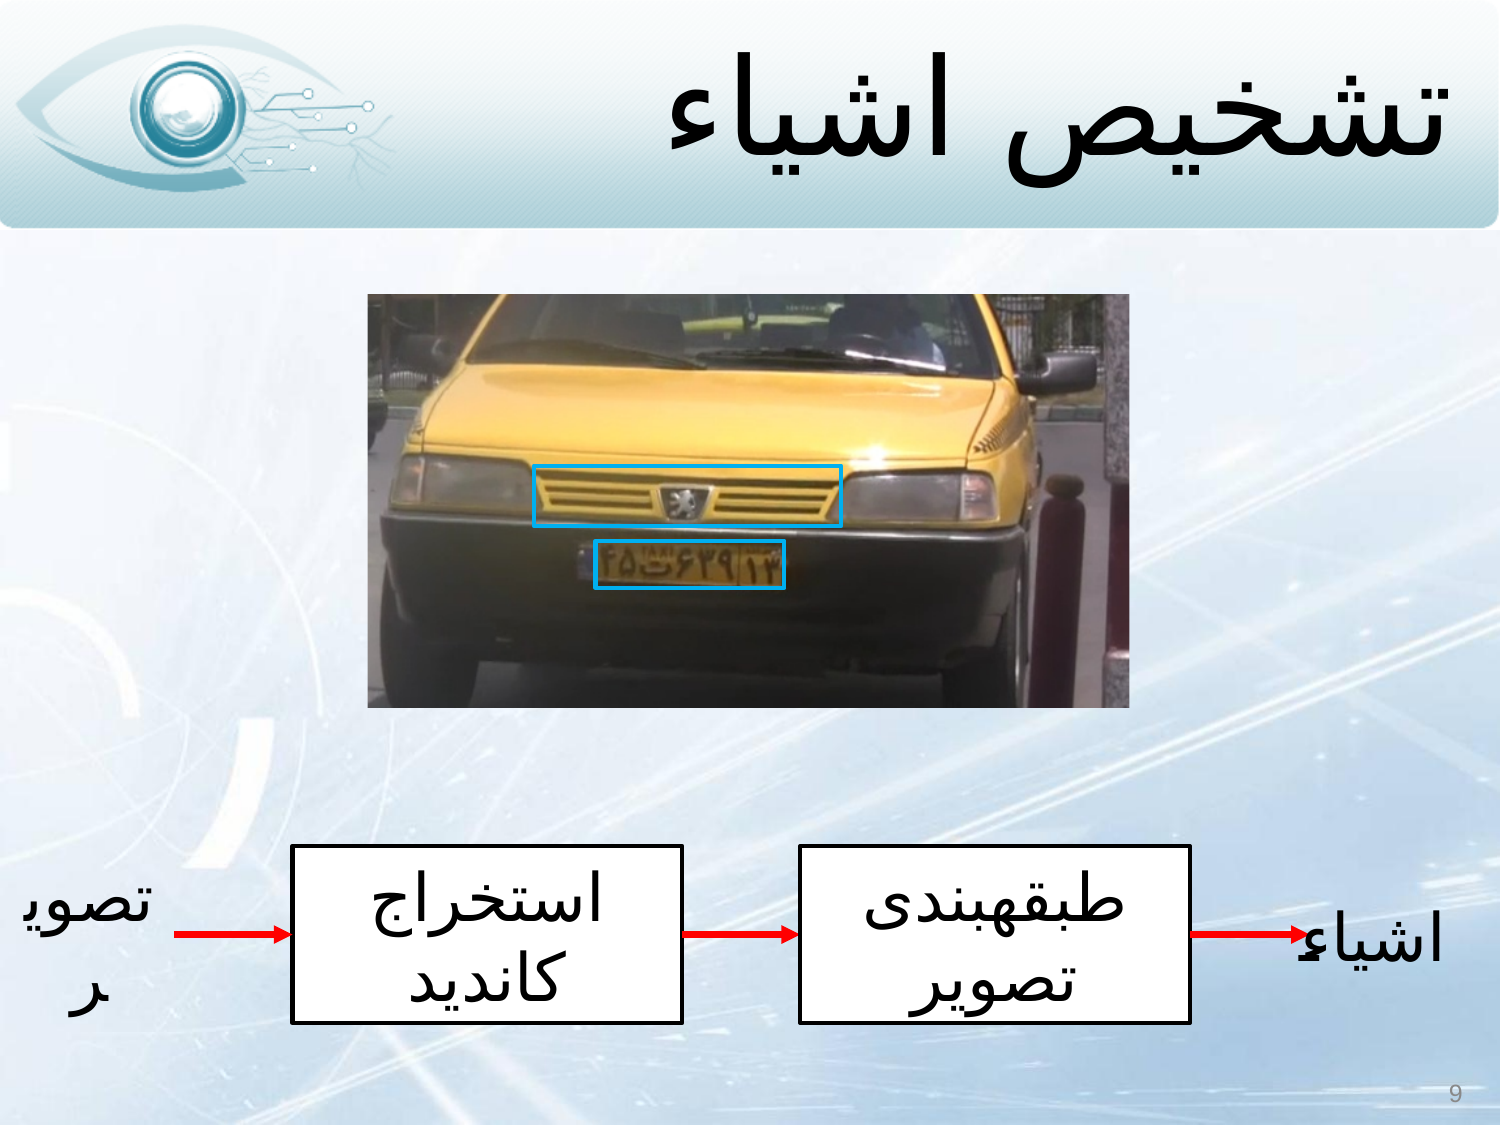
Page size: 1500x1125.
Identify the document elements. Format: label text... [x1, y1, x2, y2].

text_box طبقه‏بندی تصویر [798, 844, 1192, 1025]
text_box استخراج کاندید [290, 844, 684, 1025]
title تشخیص اشیاء [0, 7, 1500, 195]
text_box اشیاء [1274, 844, 1473, 1025]
slide_number 9 [1127, 1062, 1478, 1123]
picture [0, 230, 1500, 1125]
text_box تصویر [0, 844, 189, 1025]
